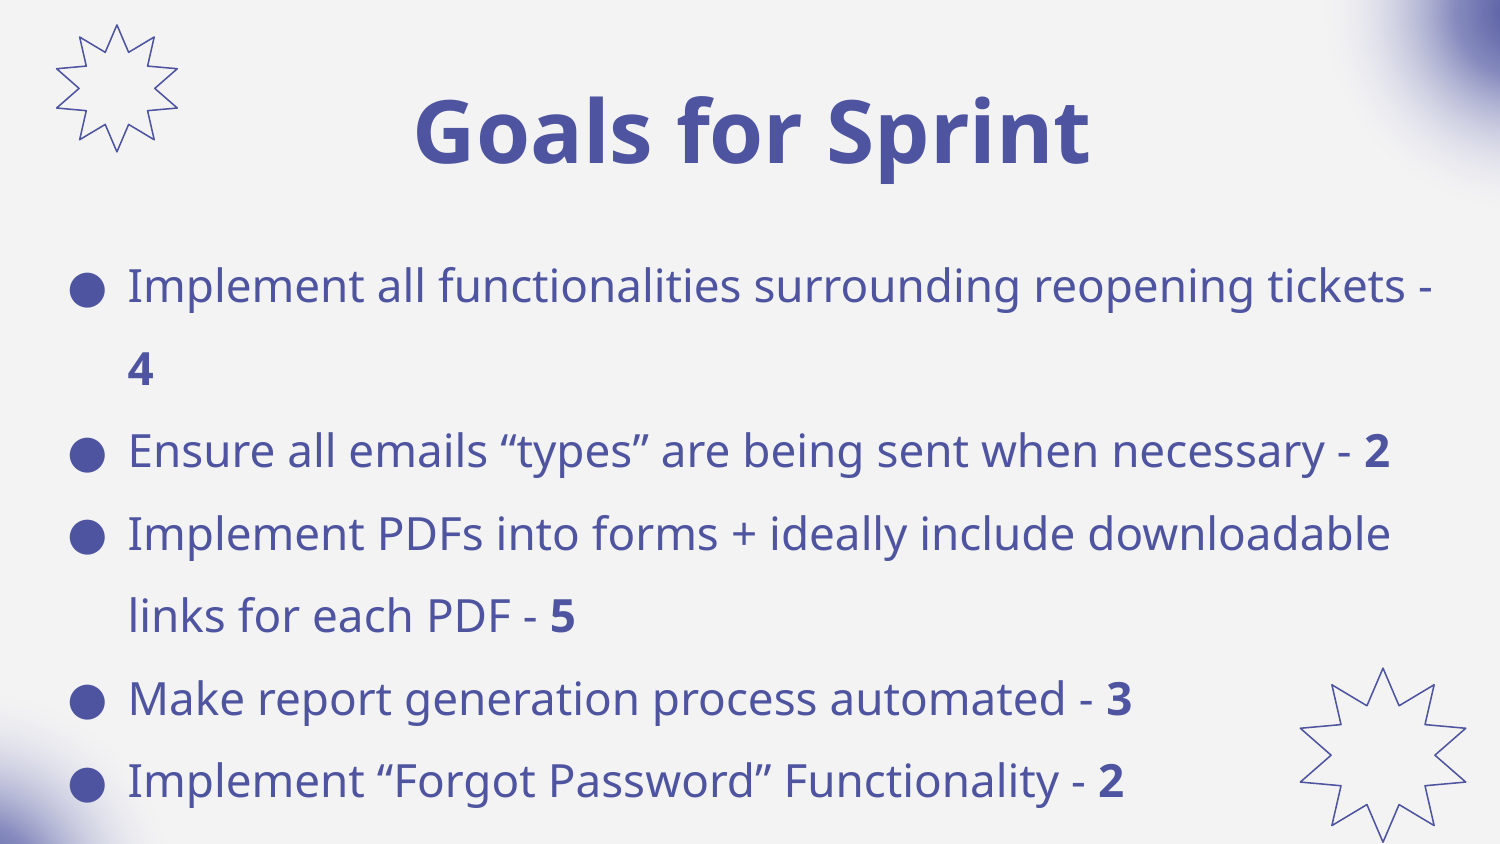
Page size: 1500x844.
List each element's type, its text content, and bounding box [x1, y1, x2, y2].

subtitle Implement all functionalities surrounding reopening tickets - 4 Ensure all emails “types” are being sent when necessary - 2 Implement PDFs into forms + ideally include downloadable links for each PDF - 5 Make report generation process automated - 3 Implement “Forgot Password” Functionality - 2 [37, 214, 1468, 823]
title Goals for Sprint [37, 60, 1468, 155]
